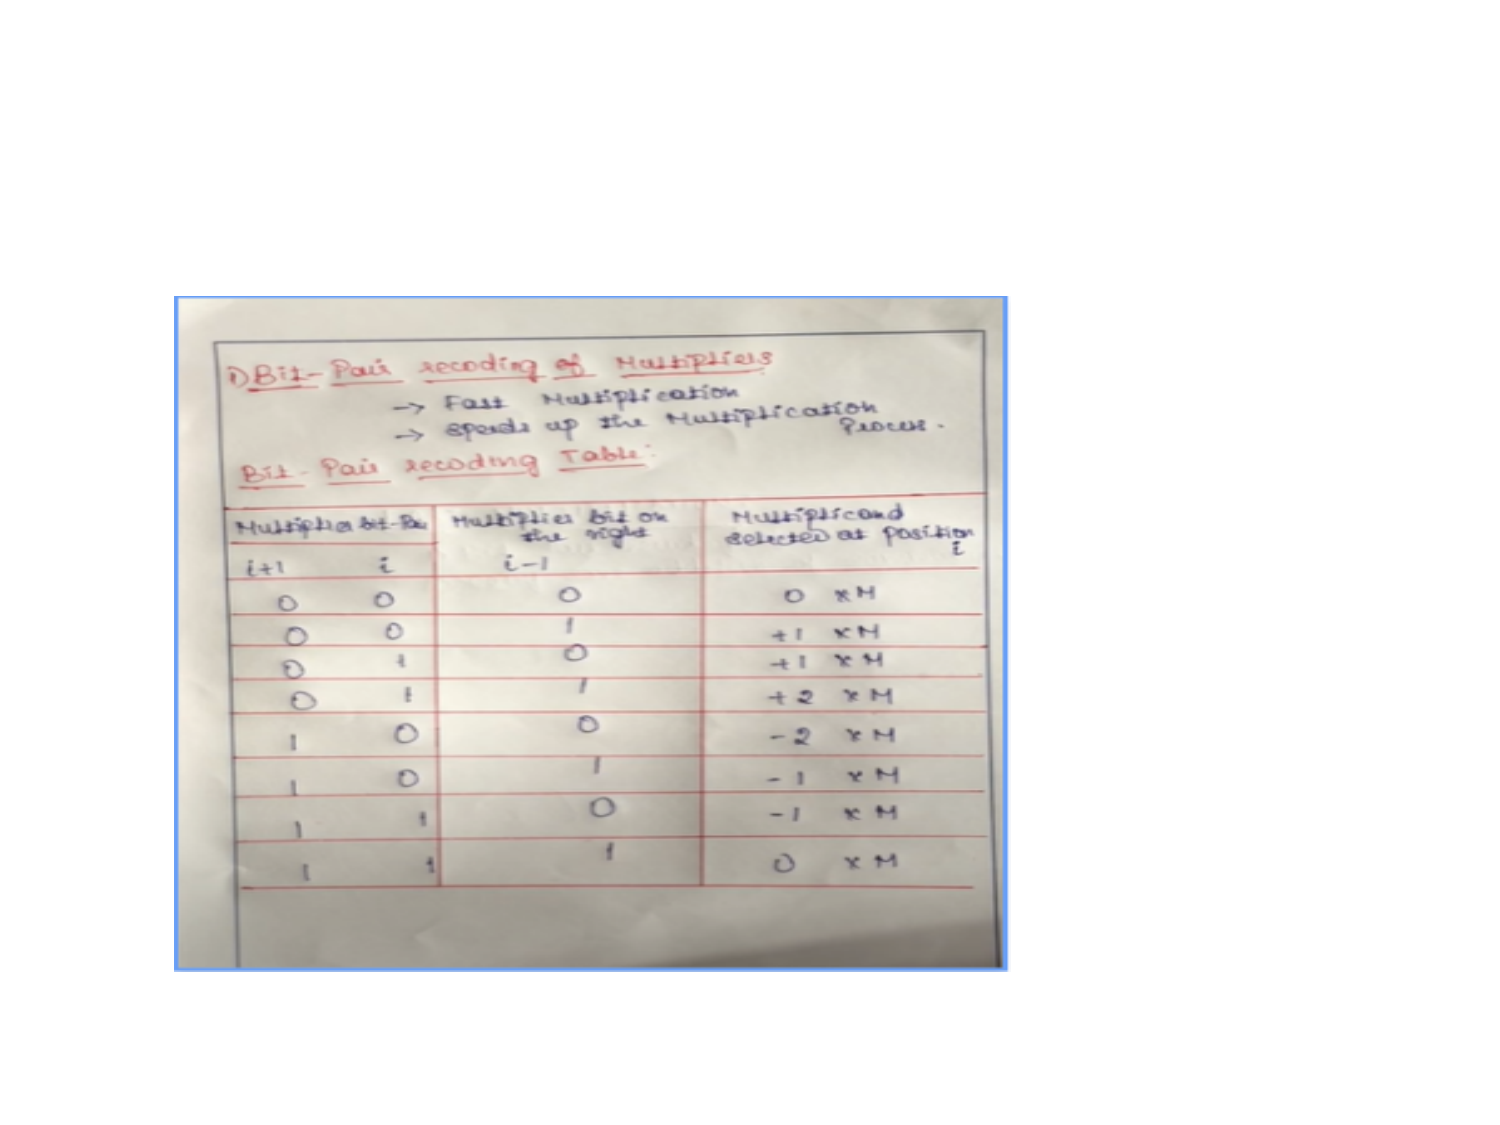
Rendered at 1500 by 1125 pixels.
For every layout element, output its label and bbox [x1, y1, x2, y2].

list [174, 295, 1012, 972]
